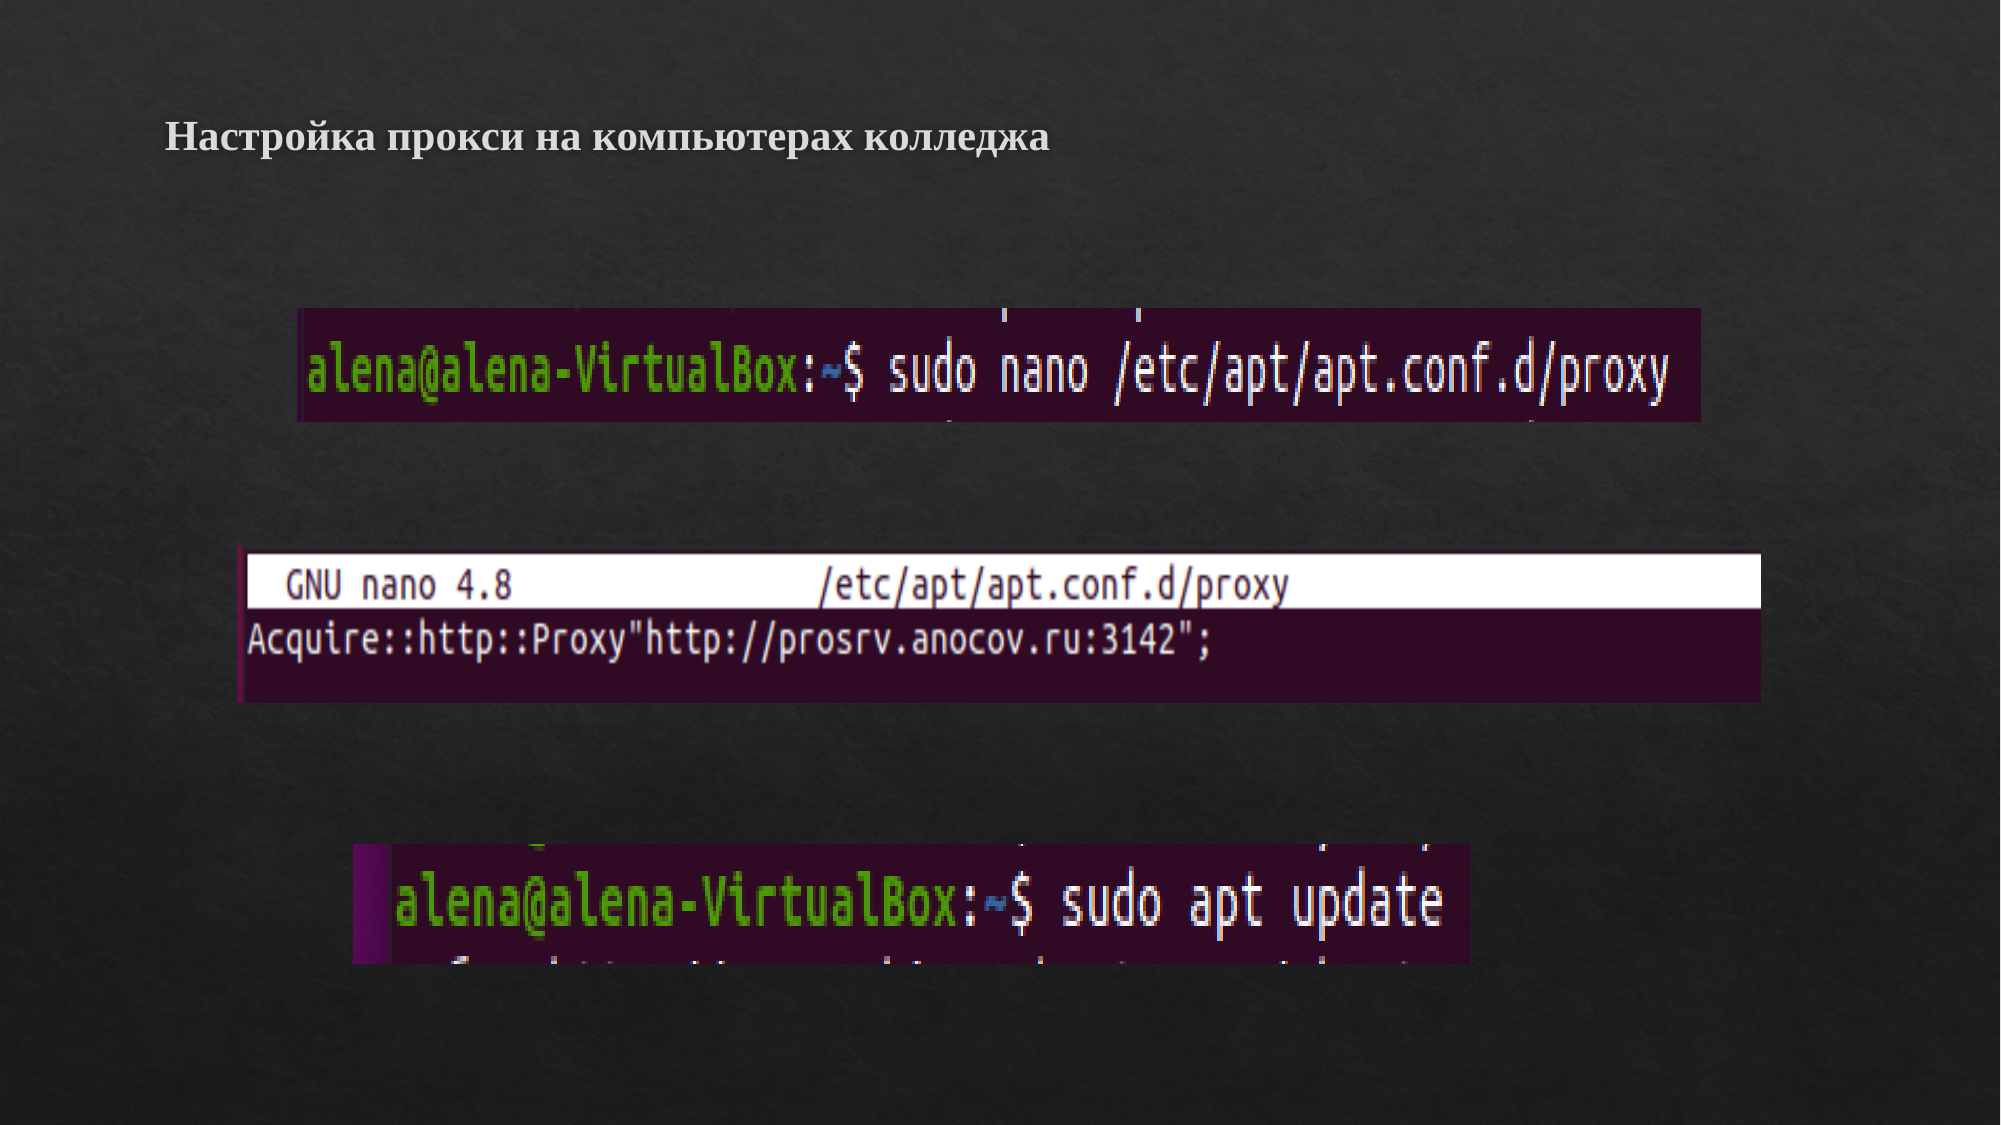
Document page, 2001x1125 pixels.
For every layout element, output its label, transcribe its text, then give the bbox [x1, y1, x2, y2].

picture [297, 308, 1702, 422]
title Настройка прокси на компьютерах колледжа [149, 99, 1849, 167]
picture [352, 844, 1471, 964]
picture [237, 545, 1762, 704]
